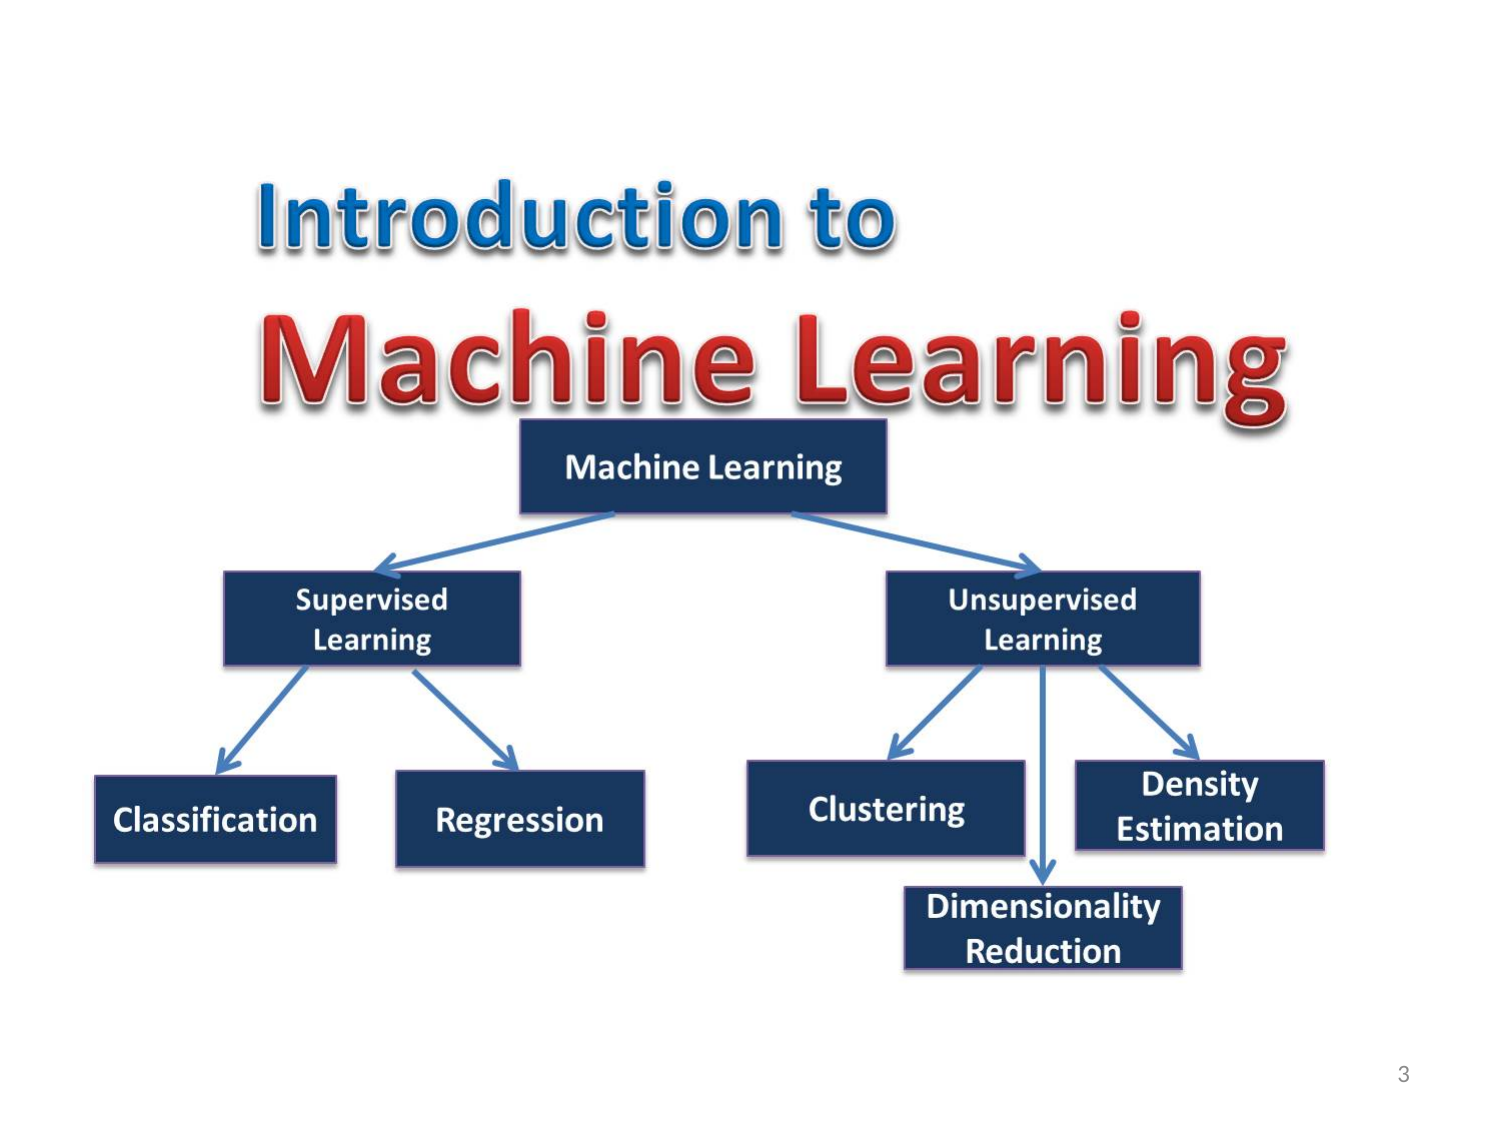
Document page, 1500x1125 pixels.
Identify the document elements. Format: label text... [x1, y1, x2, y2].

picture [82, 118, 1418, 1007]
slide_number 3 [1074, 1042, 1425, 1103]
